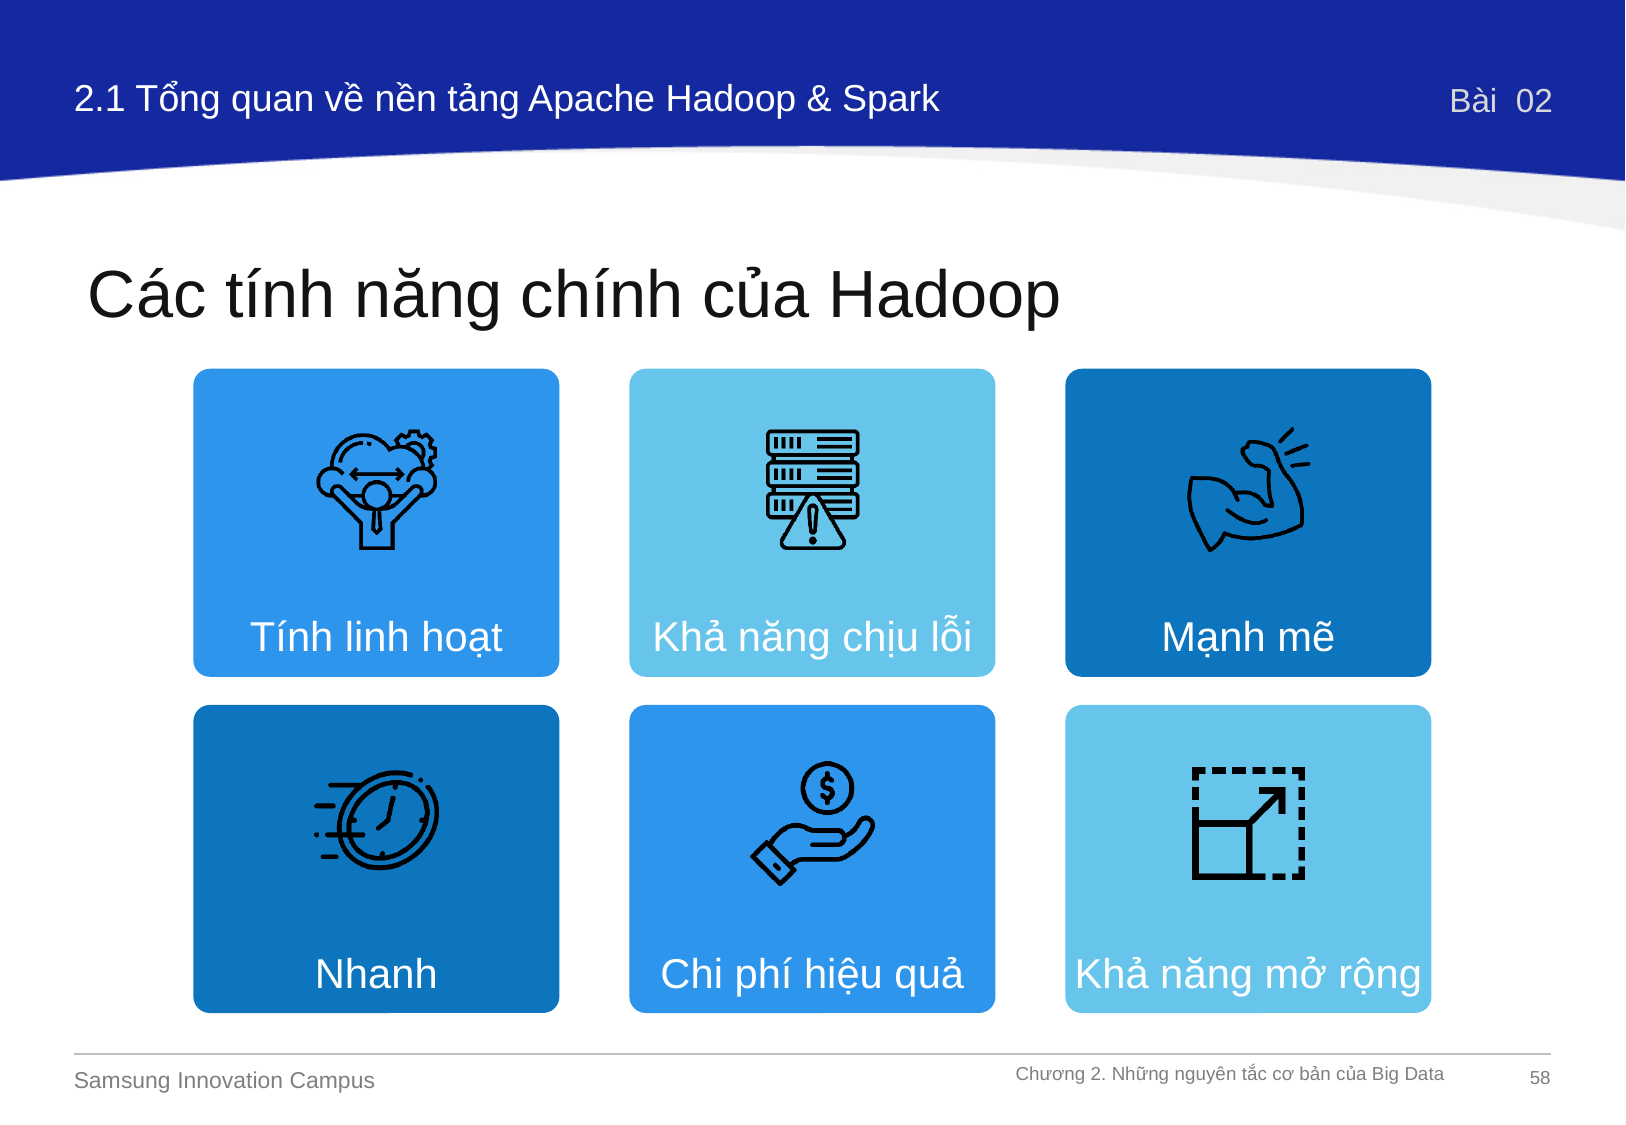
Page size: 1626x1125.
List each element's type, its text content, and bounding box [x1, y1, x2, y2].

text_box Chi phí hiệu quả [629, 704, 996, 1014]
text_box Nhanh [193, 704, 560, 1014]
list Bài 02 [1423, 79, 1554, 120]
text_box Khả năng chịu lỗi [629, 368, 996, 677]
list 2.1 Tổng quan về nền tảng Apache Hadoop & Spark [73, 73, 1308, 119]
picture [0, 0, 1625, 1125]
text_box Tính linh hoạt [193, 368, 560, 677]
list Các tính năng chính của Hadoop [87, 249, 1531, 331]
text_box Khả năng mở rộng [1065, 704, 1432, 1014]
text_box Mạnh mẽ [1065, 368, 1432, 677]
